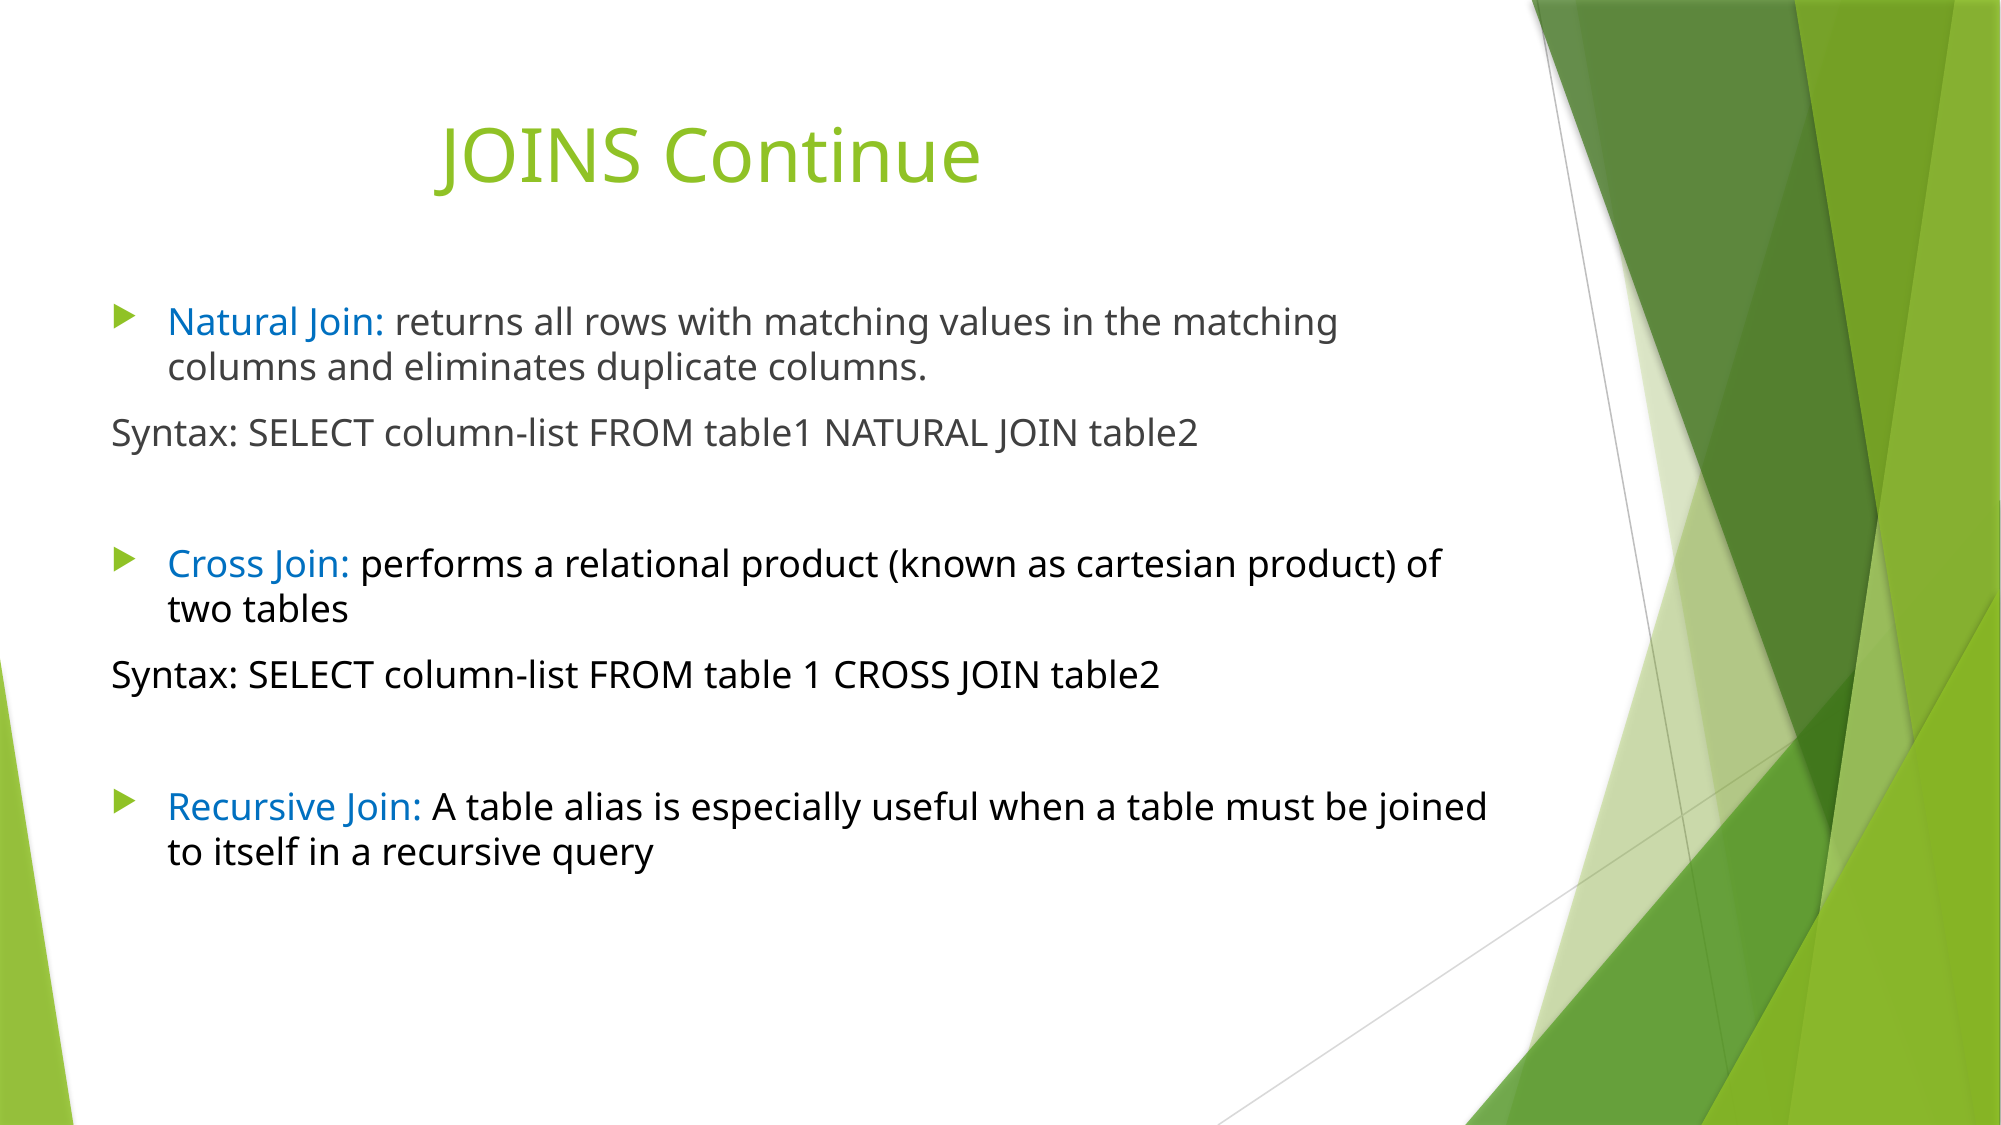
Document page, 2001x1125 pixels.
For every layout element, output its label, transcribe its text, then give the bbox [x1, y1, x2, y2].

title JOINS Continue [300, 99, 1123, 211]
list Natural Join: returns all rows with matching values in the matching columns and eliminates duplicate columns. Syntax: SELECT column-list FROM table1 NATURAL JOIN table2 Cross Join: performs a relational product (known as cartesian product) of two tables Syntax: SELECT column-list FROM table 1 CROSS JOIN table2 Recursive Join: A table alias is especially useful when a table must be joined to itself in a recursive query [95, 290, 1507, 976]
